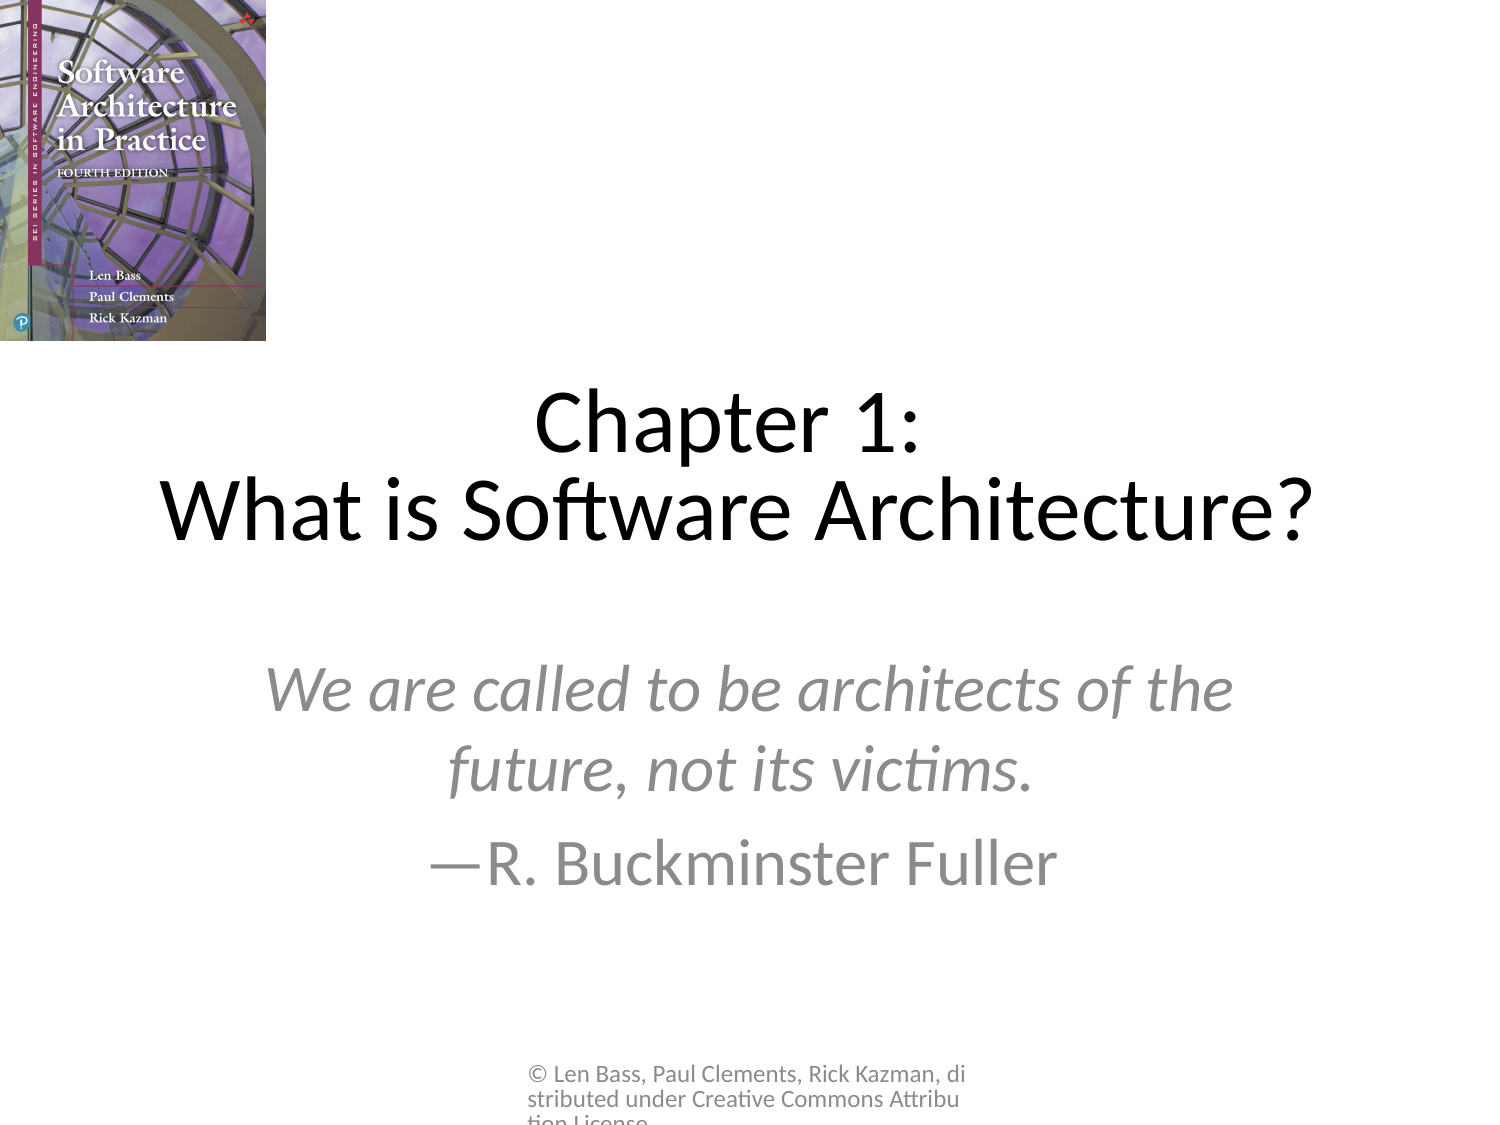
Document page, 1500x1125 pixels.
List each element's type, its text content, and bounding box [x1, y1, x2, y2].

title Chapter 1: What is Software Architecture? [112, 349, 1388, 591]
subtitle We are called to be architects of the future, not its victims. —R. Buckminster Fuller [225, 637, 1275, 925]
footer © Len Bass, Paul Clements, Rick Kazman, distributed under Creative Commons Attribution License [512, 1042, 988, 1103]
picture [0, 0, 266, 341]
